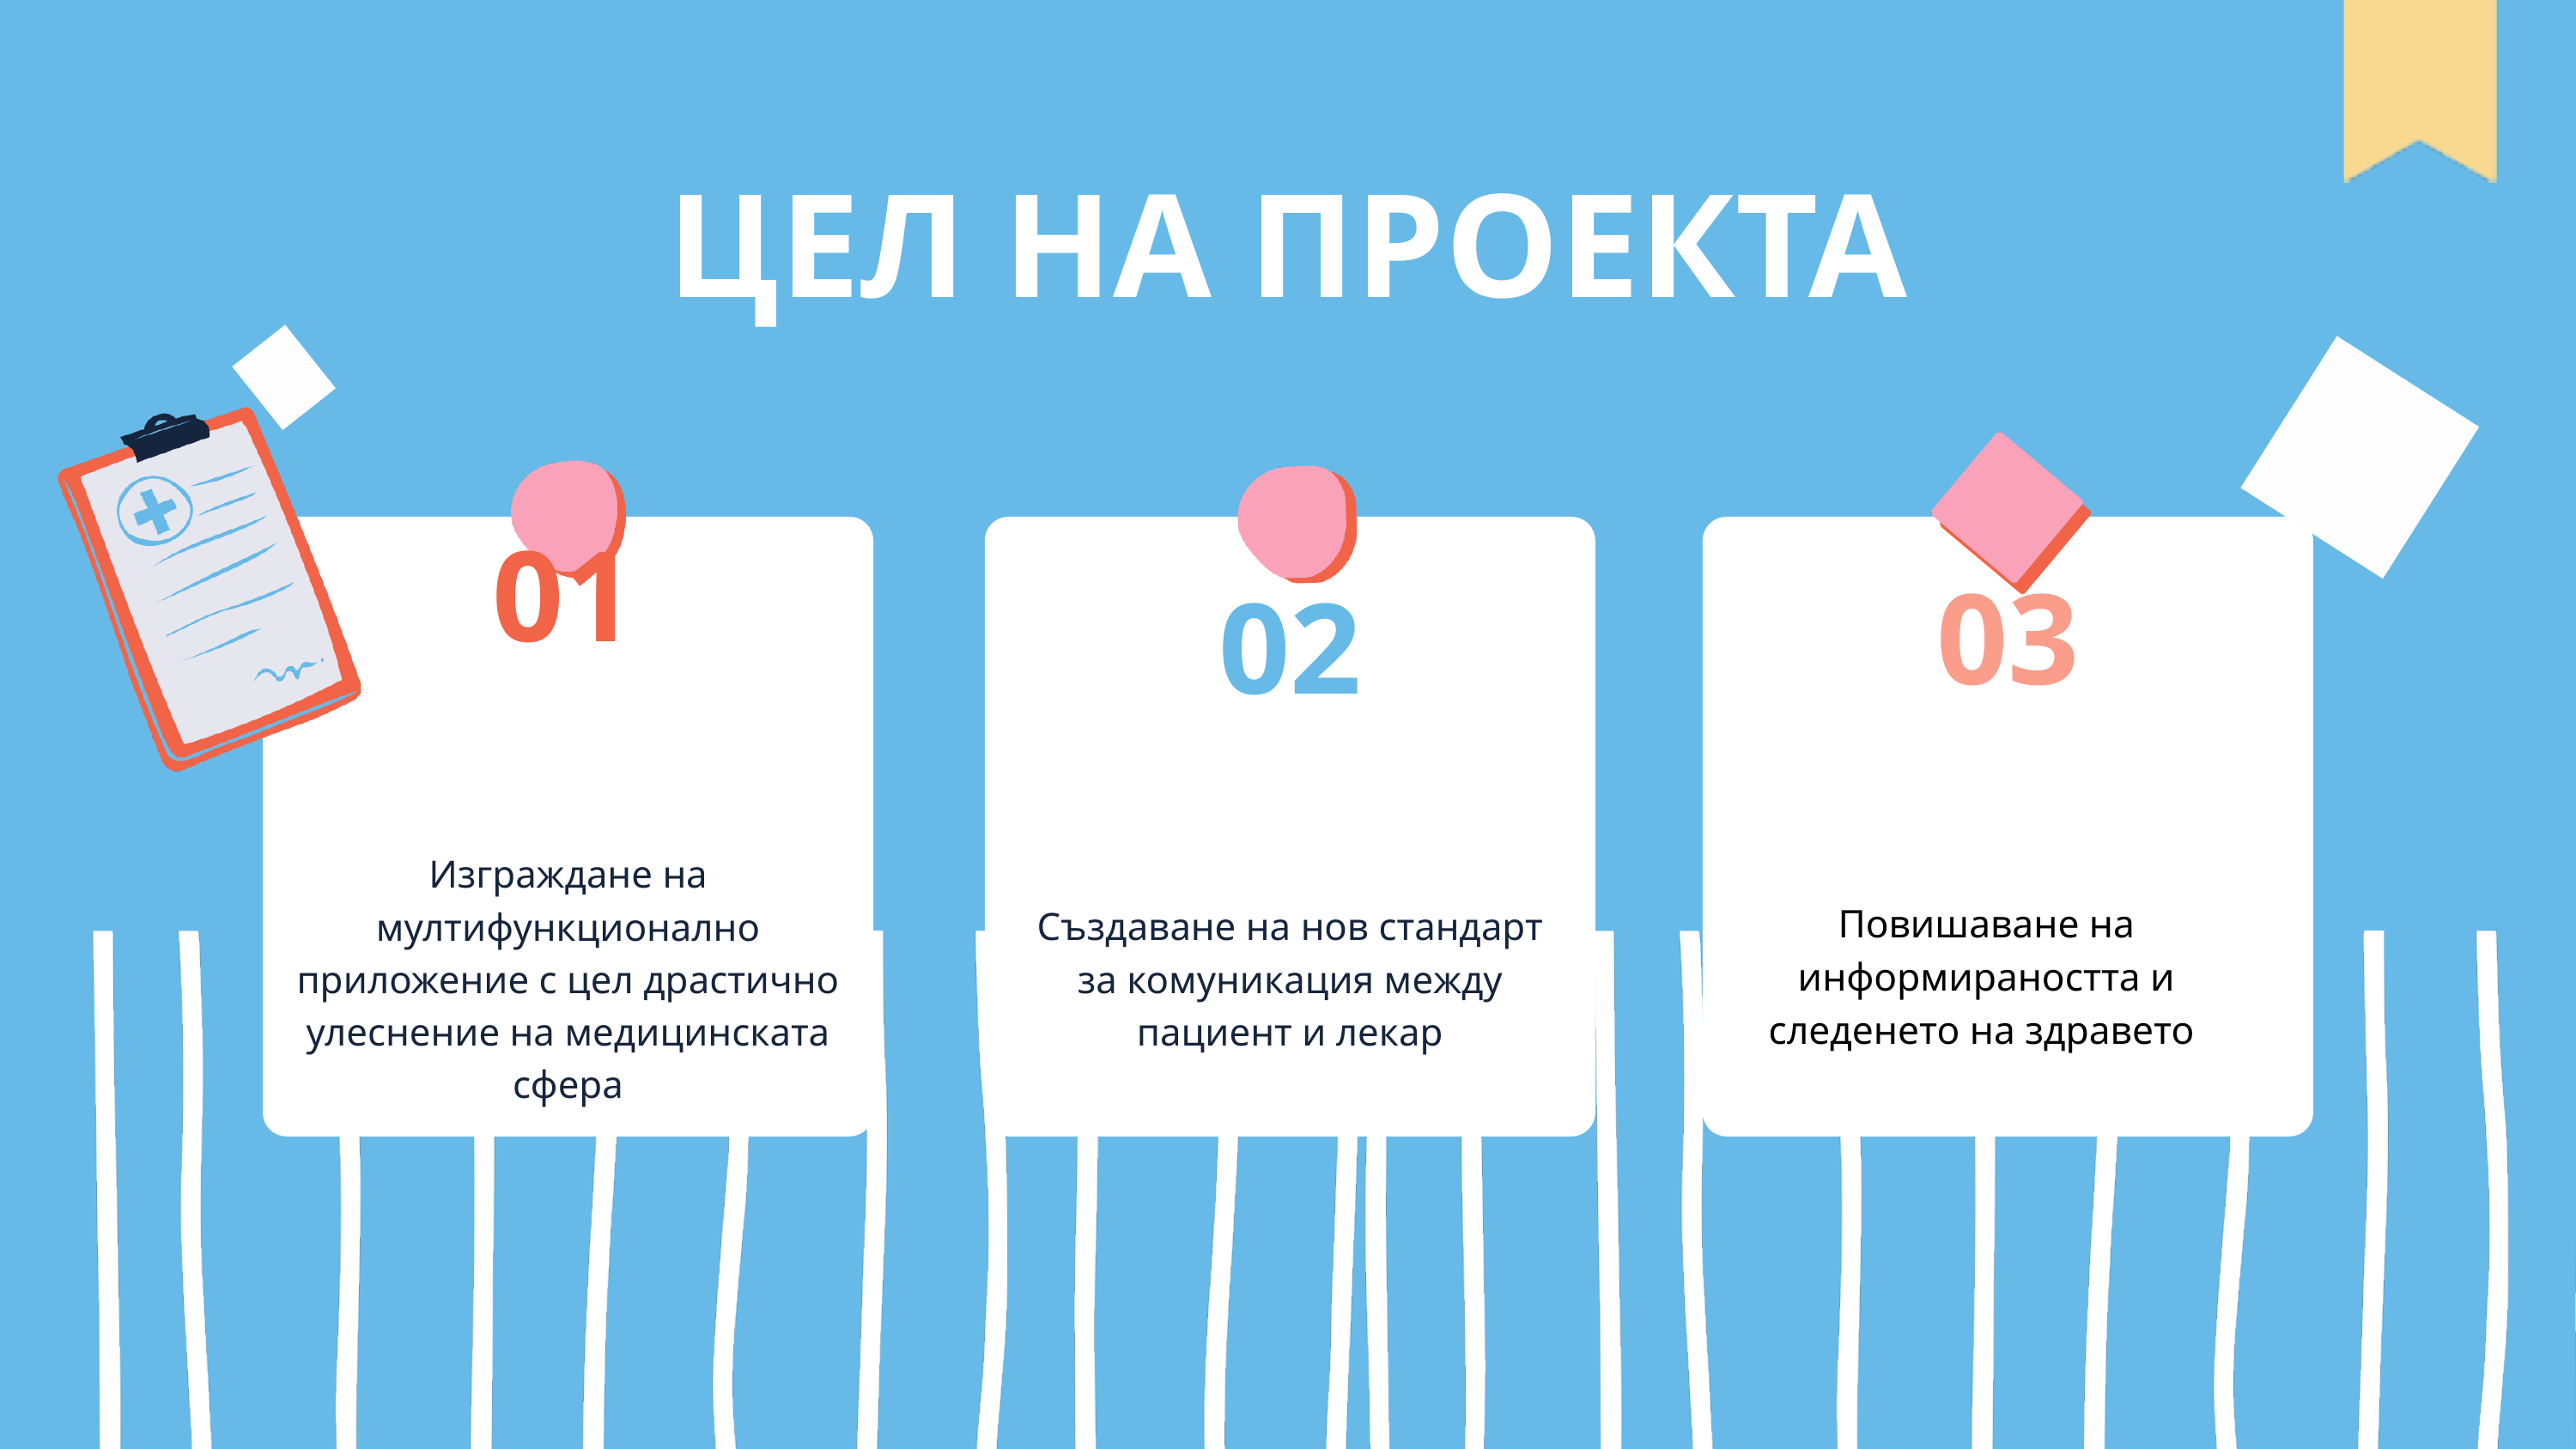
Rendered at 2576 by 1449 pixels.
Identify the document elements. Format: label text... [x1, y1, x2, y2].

picture [233, 325, 335, 429]
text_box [262, 516, 874, 1137]
text_box [2343, 0, 2497, 183]
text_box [984, 516, 1596, 1137]
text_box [283, 535, 853, 1108]
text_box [1728, 578, 2288, 941]
picture [2241, 336, 2478, 578]
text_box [1012, 587, 1568, 1056]
text_box ЦЕЛ НА ПРОЕКТА [361, 154, 2215, 326]
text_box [509, 460, 627, 534]
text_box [1929, 429, 2093, 576]
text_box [0, 929, 2576, 1449]
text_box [1236, 464, 1359, 585]
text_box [1702, 516, 2314, 1137]
text_box [58, 406, 361, 772]
